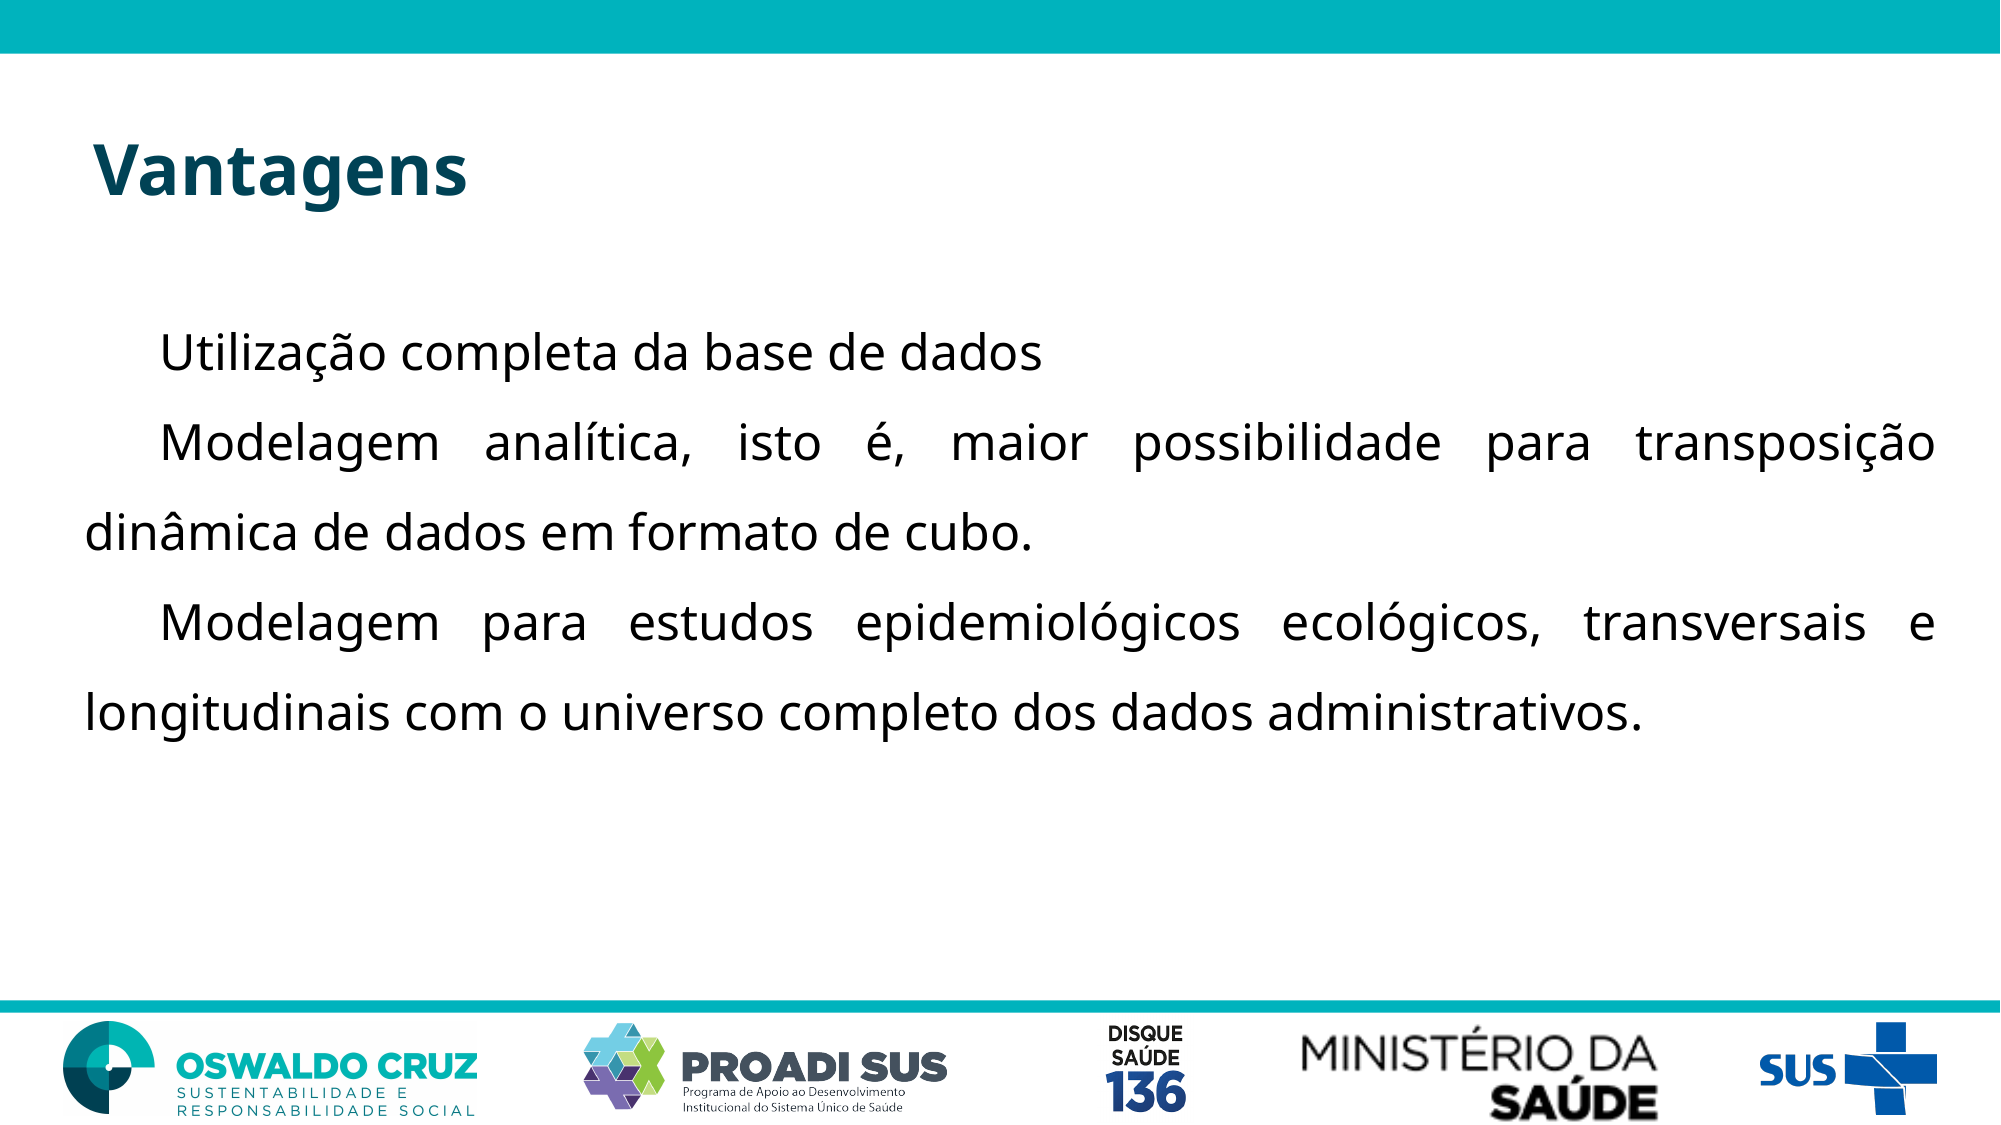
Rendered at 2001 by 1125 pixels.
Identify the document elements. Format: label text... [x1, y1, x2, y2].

picture [1221, 1007, 1937, 1125]
picture [63, 1021, 477, 1116]
picture [582, 1022, 947, 1115]
subtitle Vantagens [84, 88, 1938, 258]
subtitle Utilização completa da base de dados Modelagem analítica, isto é, maior possibilidade para transposição dinâmica de dados em formato de cubo. Modelagem para estudos epidemiológicos ecológicos, transversais e longitudinais com o universo completo dos dados administrativos. [84, 290, 1938, 927]
picture [1097, 1014, 1194, 1123]
